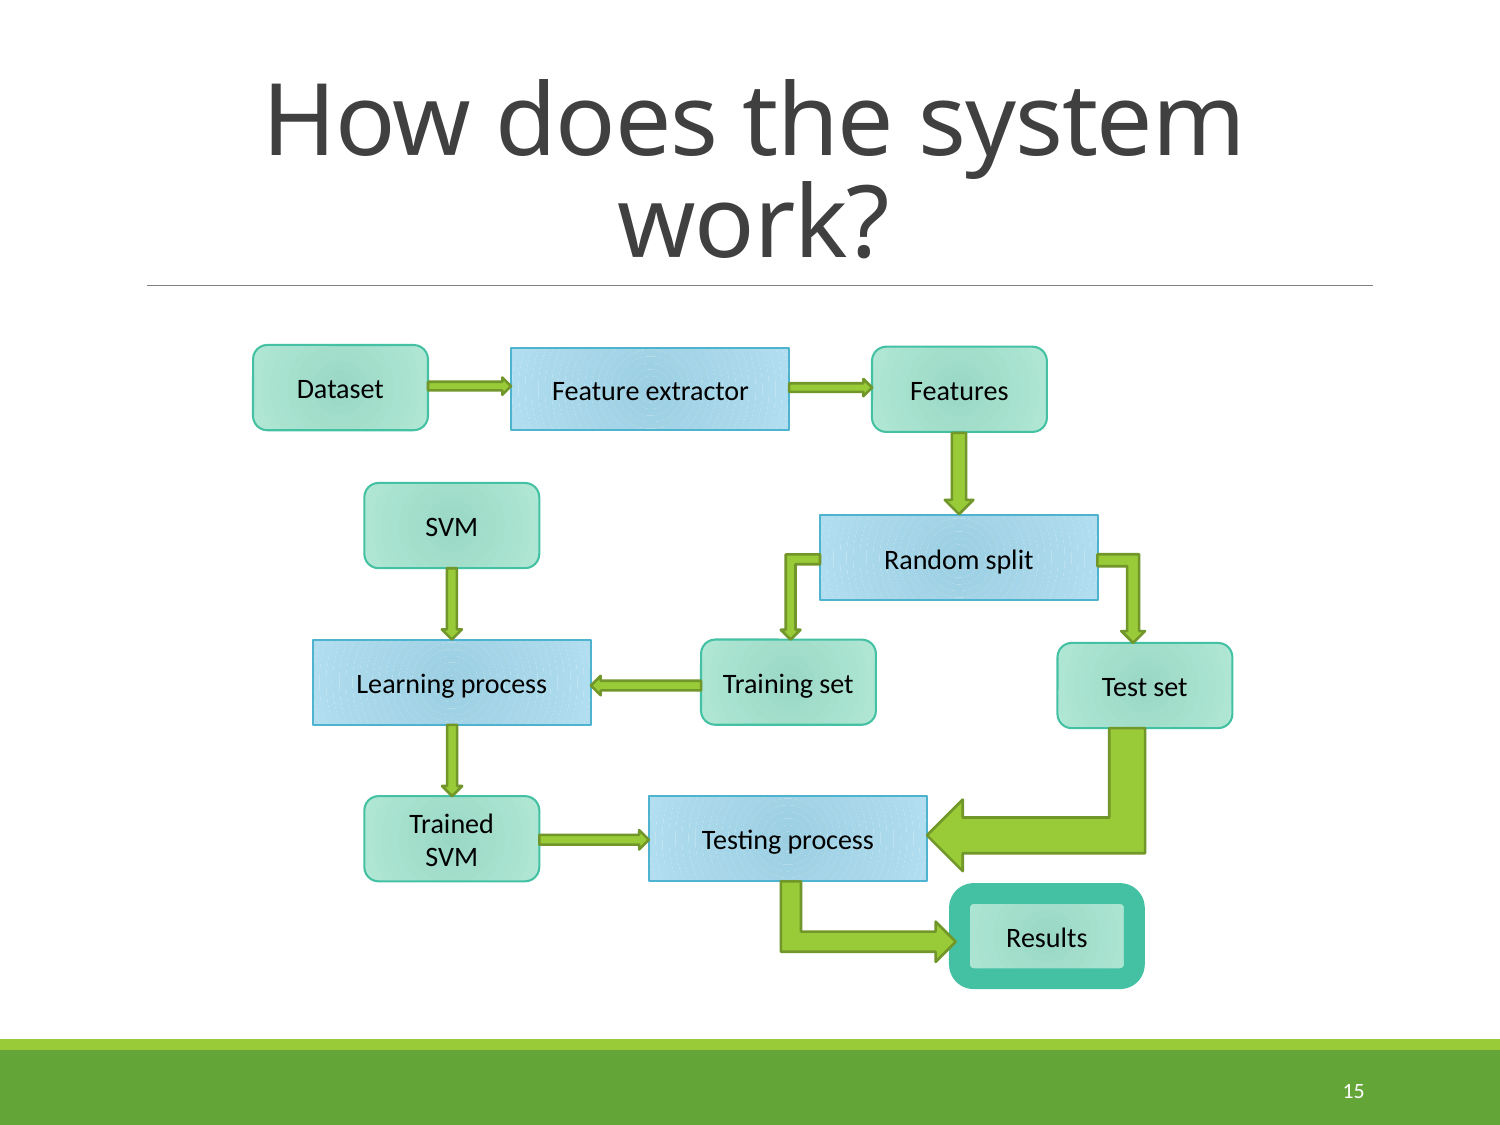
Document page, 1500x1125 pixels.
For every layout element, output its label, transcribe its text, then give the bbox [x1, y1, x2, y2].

title How does the system work? [135, 47, 1373, 285]
slide_number 15 [1218, 1059, 1380, 1120]
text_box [252, 344, 1233, 980]
